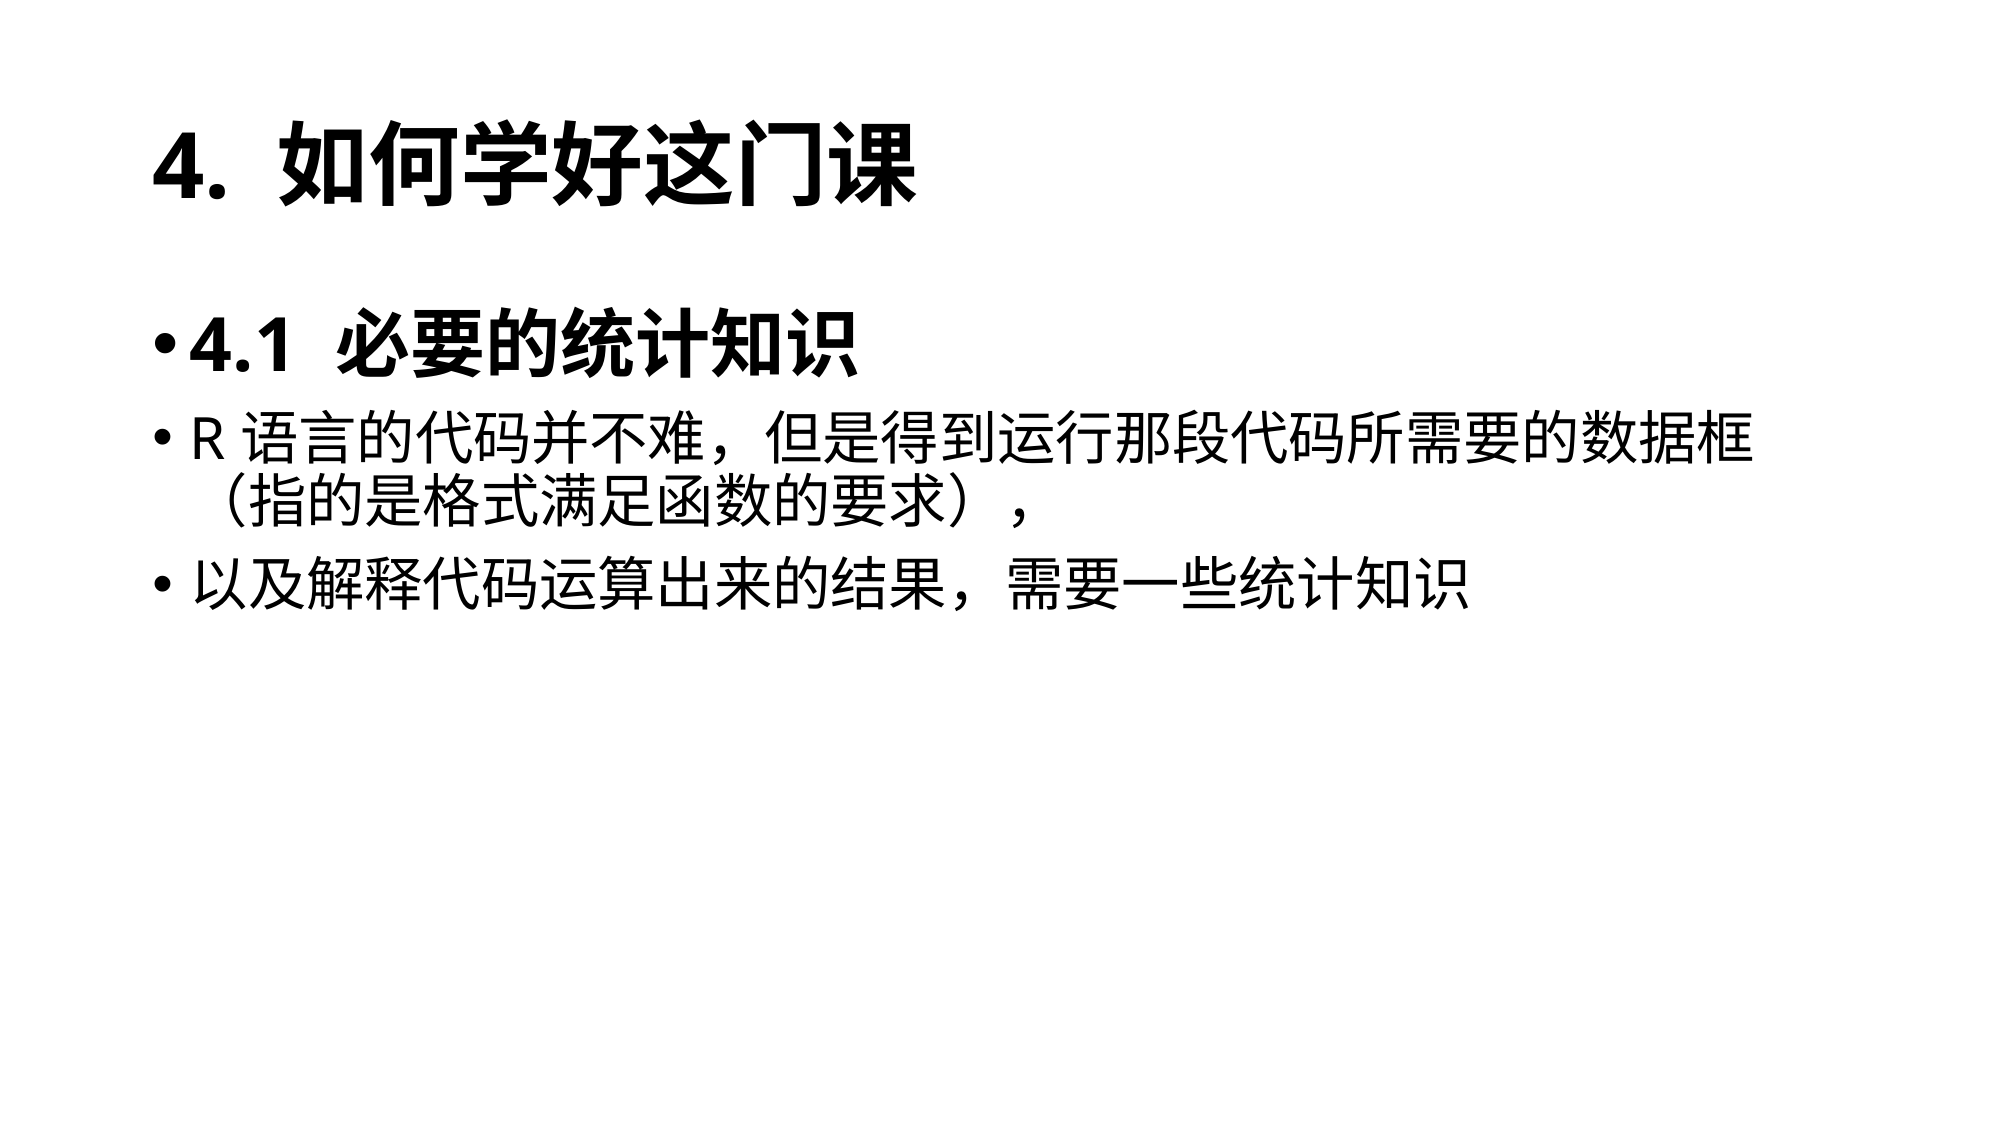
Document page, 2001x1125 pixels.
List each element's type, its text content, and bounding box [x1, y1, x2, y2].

title 4. 如何学好这门课 [137, 59, 1863, 278]
list 4.1 必要的统计知识 R语言的代码并不难，但是得到运行那段代码所需要的数据框（指的是格式满足函数的要求）， 以及解释代码运算出来的结果，需要一些统计知识 [137, 299, 1863, 1014]
